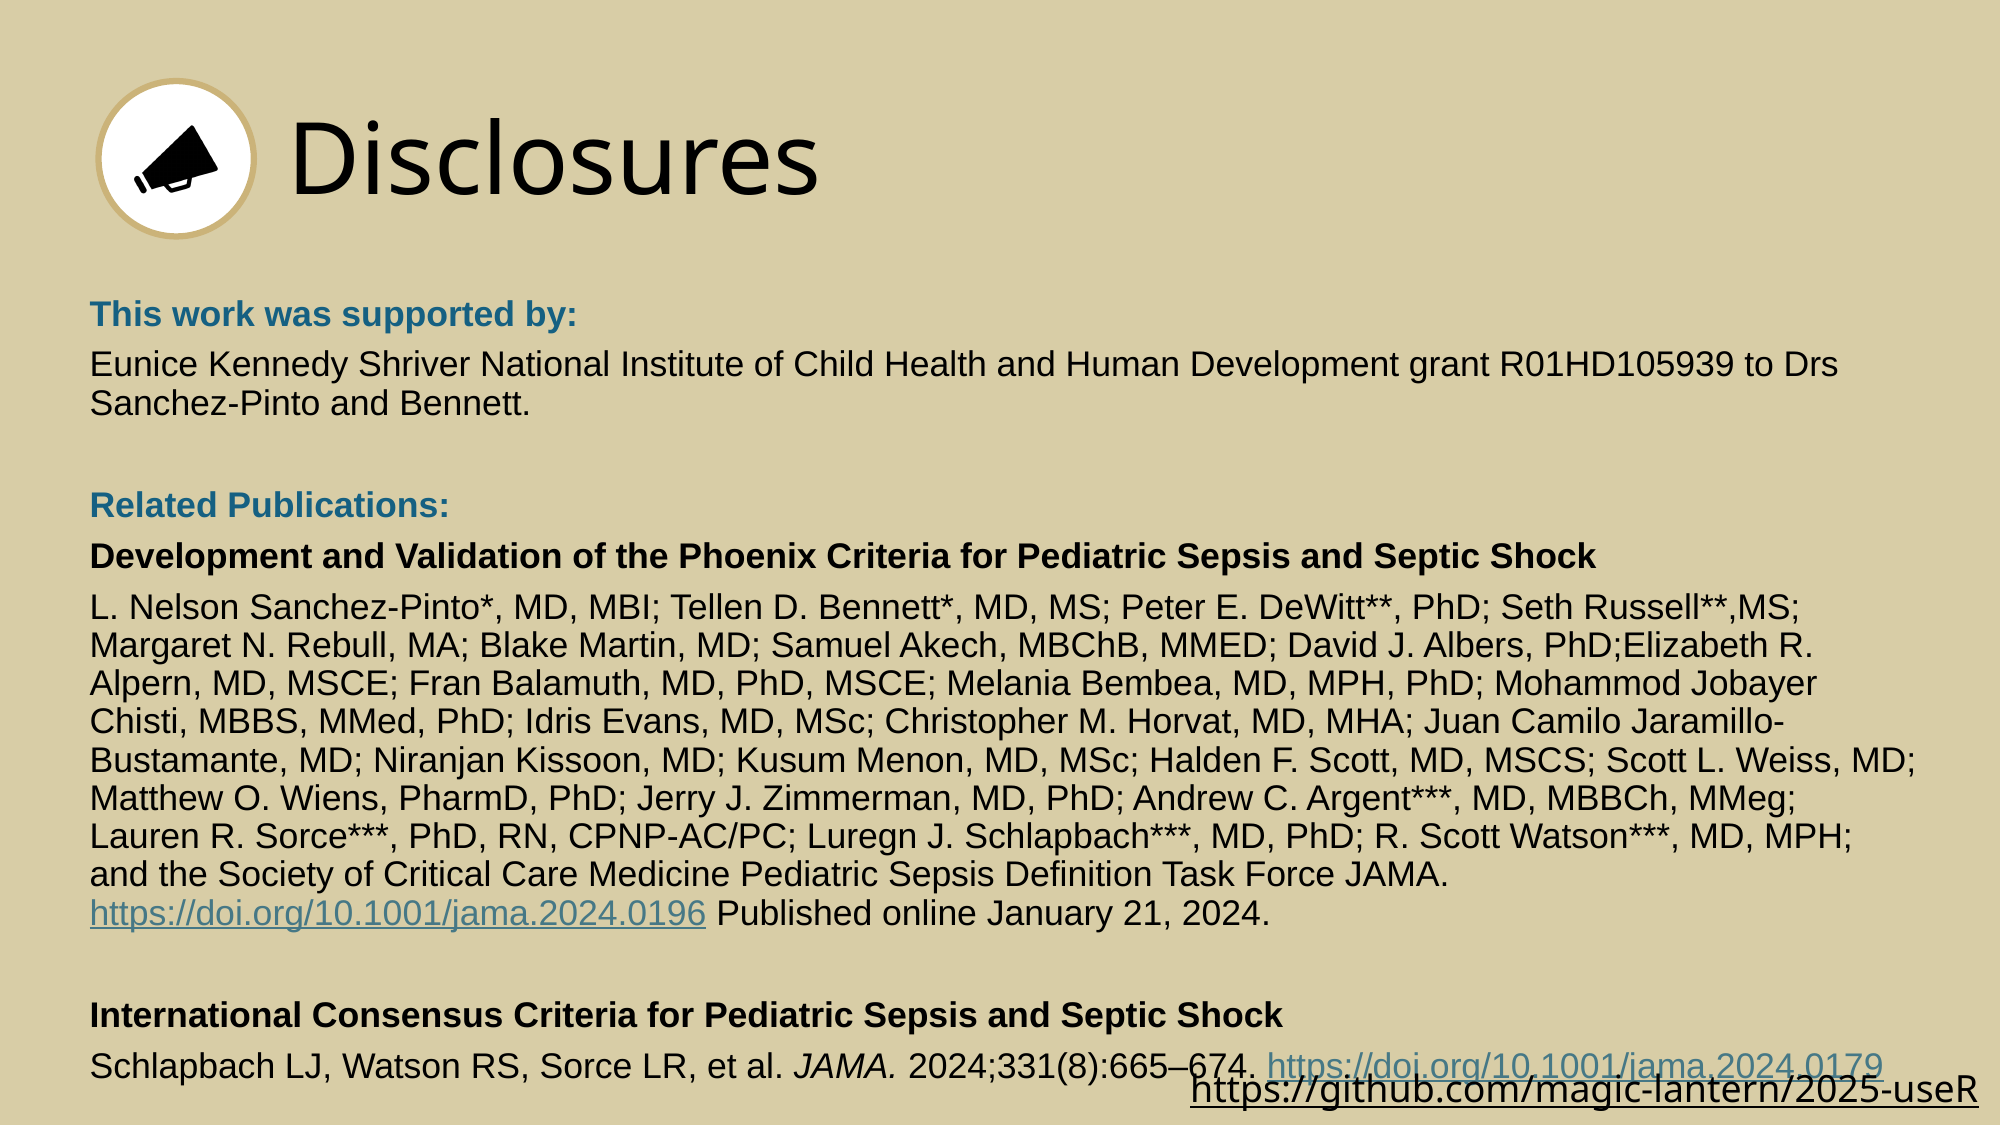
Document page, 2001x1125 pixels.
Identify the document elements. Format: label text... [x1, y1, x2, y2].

picture [125, 108, 227, 210]
text_box https://github.com/magic-lantern/2025-useR [3, 1057, 2000, 1124]
list This work was supported by: Eunice Kennedy Shriver National Institute of Child Health and Human Development grant R01HD105939 to Drs Sanchez-Pinto and Bennett. Related Publications: Development and Validation of the Phoenix Criteria for Pediatric Sepsis and Septic Shock L. Nelson Sanchez-Pinto*, MD, MBI; Tellen D. Bennett*, MD, MS; Peter E. DeWitt**, PhD; Seth Russell**,MS; Margaret N. Rebull, MA; Blake Martin, MD; Samuel Akech, MBChB, MMED; David J. Albers, PhD;Elizabeth R. Alpern, MD, MSCE; Fran Balamuth, MD, PhD, MSCE; Melania Bembea, MD, MPH, PhD; Mohammod Jobayer Chisti, MBBS, MMed, PhD; Idris Evans, MD, MSc; Christopher M. Horvat, MD, MHA; Juan Camilo Jaramillo-Bustamante, MD; Niranjan Kissoon, MD; Kusum Menon, MD, MSc; Halden F. Scott, MD, MSCS; Scott L. Weiss, MD; Matthew O. Wiens, PharmD, PhD; Jerry J. Zimmerman, MD, PhD; Andrew C. Argent***, MD, MBBCh, MMeg; Lauren R. Sorce***, PhD, RN, CPNP-AC/PC; Luregn J. Schlapbach***, MD, PhD; R. Scott Watson***, MD, MPH; and the Society of Critical Care Medicine Pediatric Sepsis Definition Task Force JAMA. https://doi.org/10.1001/jama.2024.0196 Published online January 21, 2024. International Consensus Criteria for Pediatric Sepsis and Septic Shock Schlapbach LJ, Watson RS, Sorce LR, et al. JAMA. 2024;331(8):665–674. https://doi.org/10.1001/jama.2024.0179 [74, 287, 1932, 1057]
title Disclosures [272, 97, 1663, 227]
